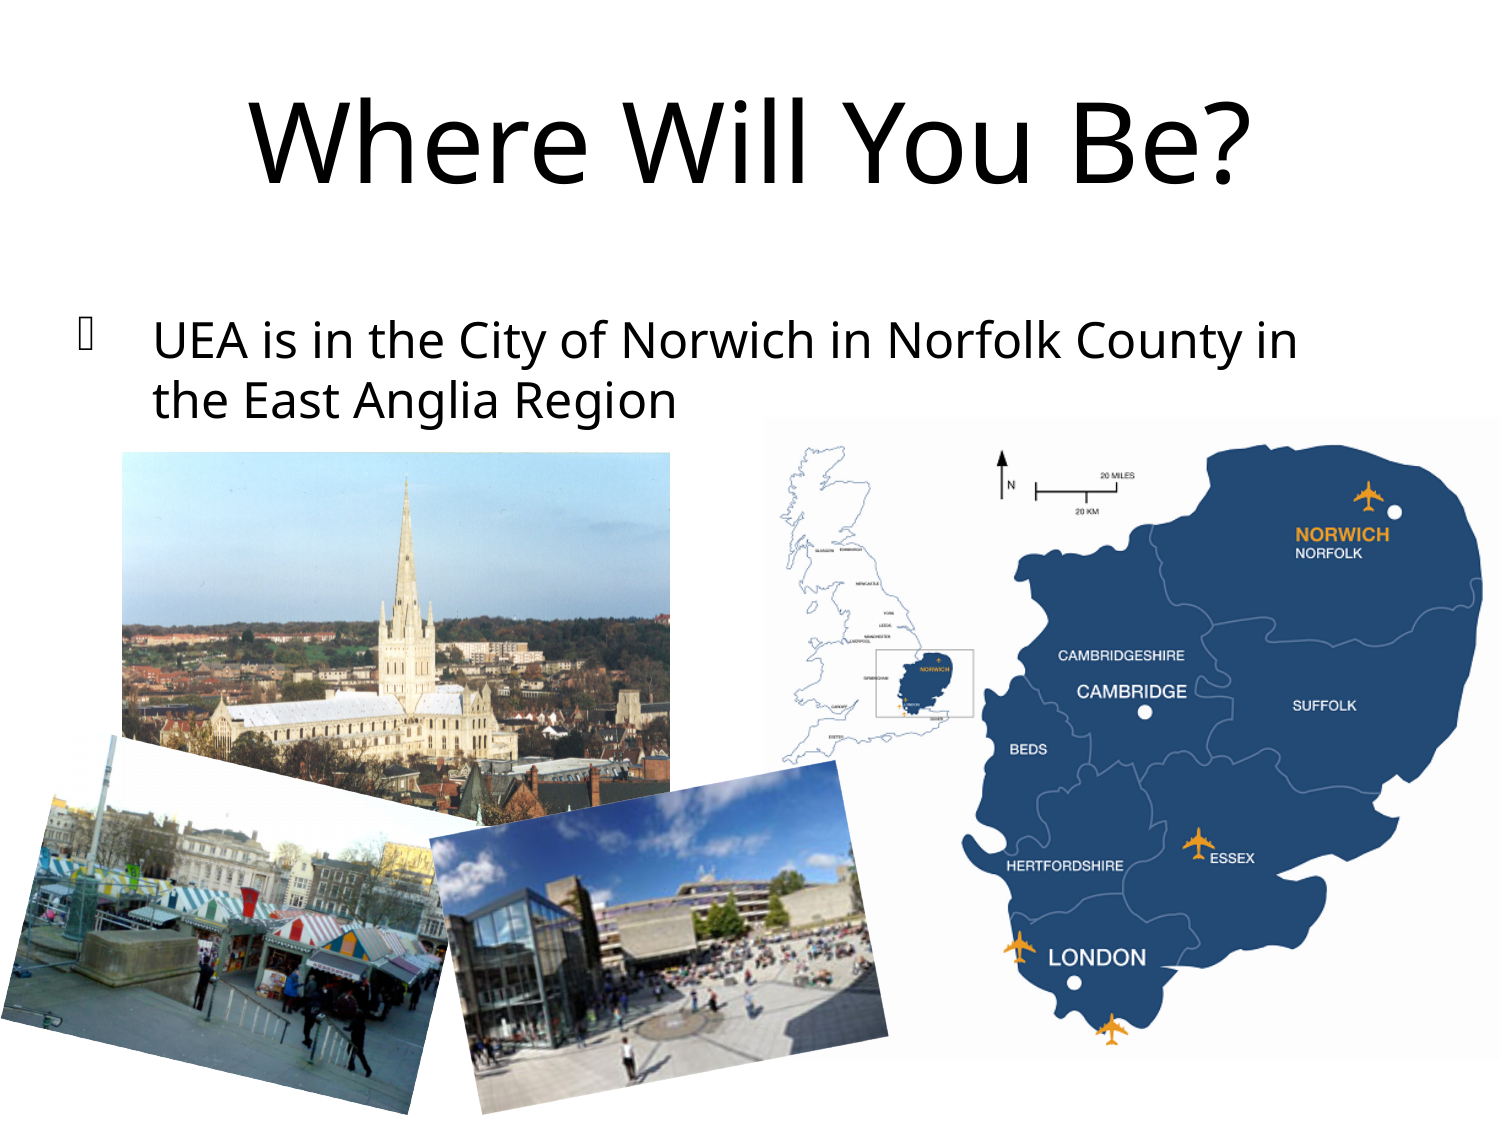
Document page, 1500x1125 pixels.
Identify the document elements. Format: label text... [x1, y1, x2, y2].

picture [1, 417, 1500, 1114]
list UEA is in the City of Norwich in Norfolk County in the East Anglia Region [62, 300, 1375, 791]
title Where Will You Be? [93, 45, 1407, 233]
